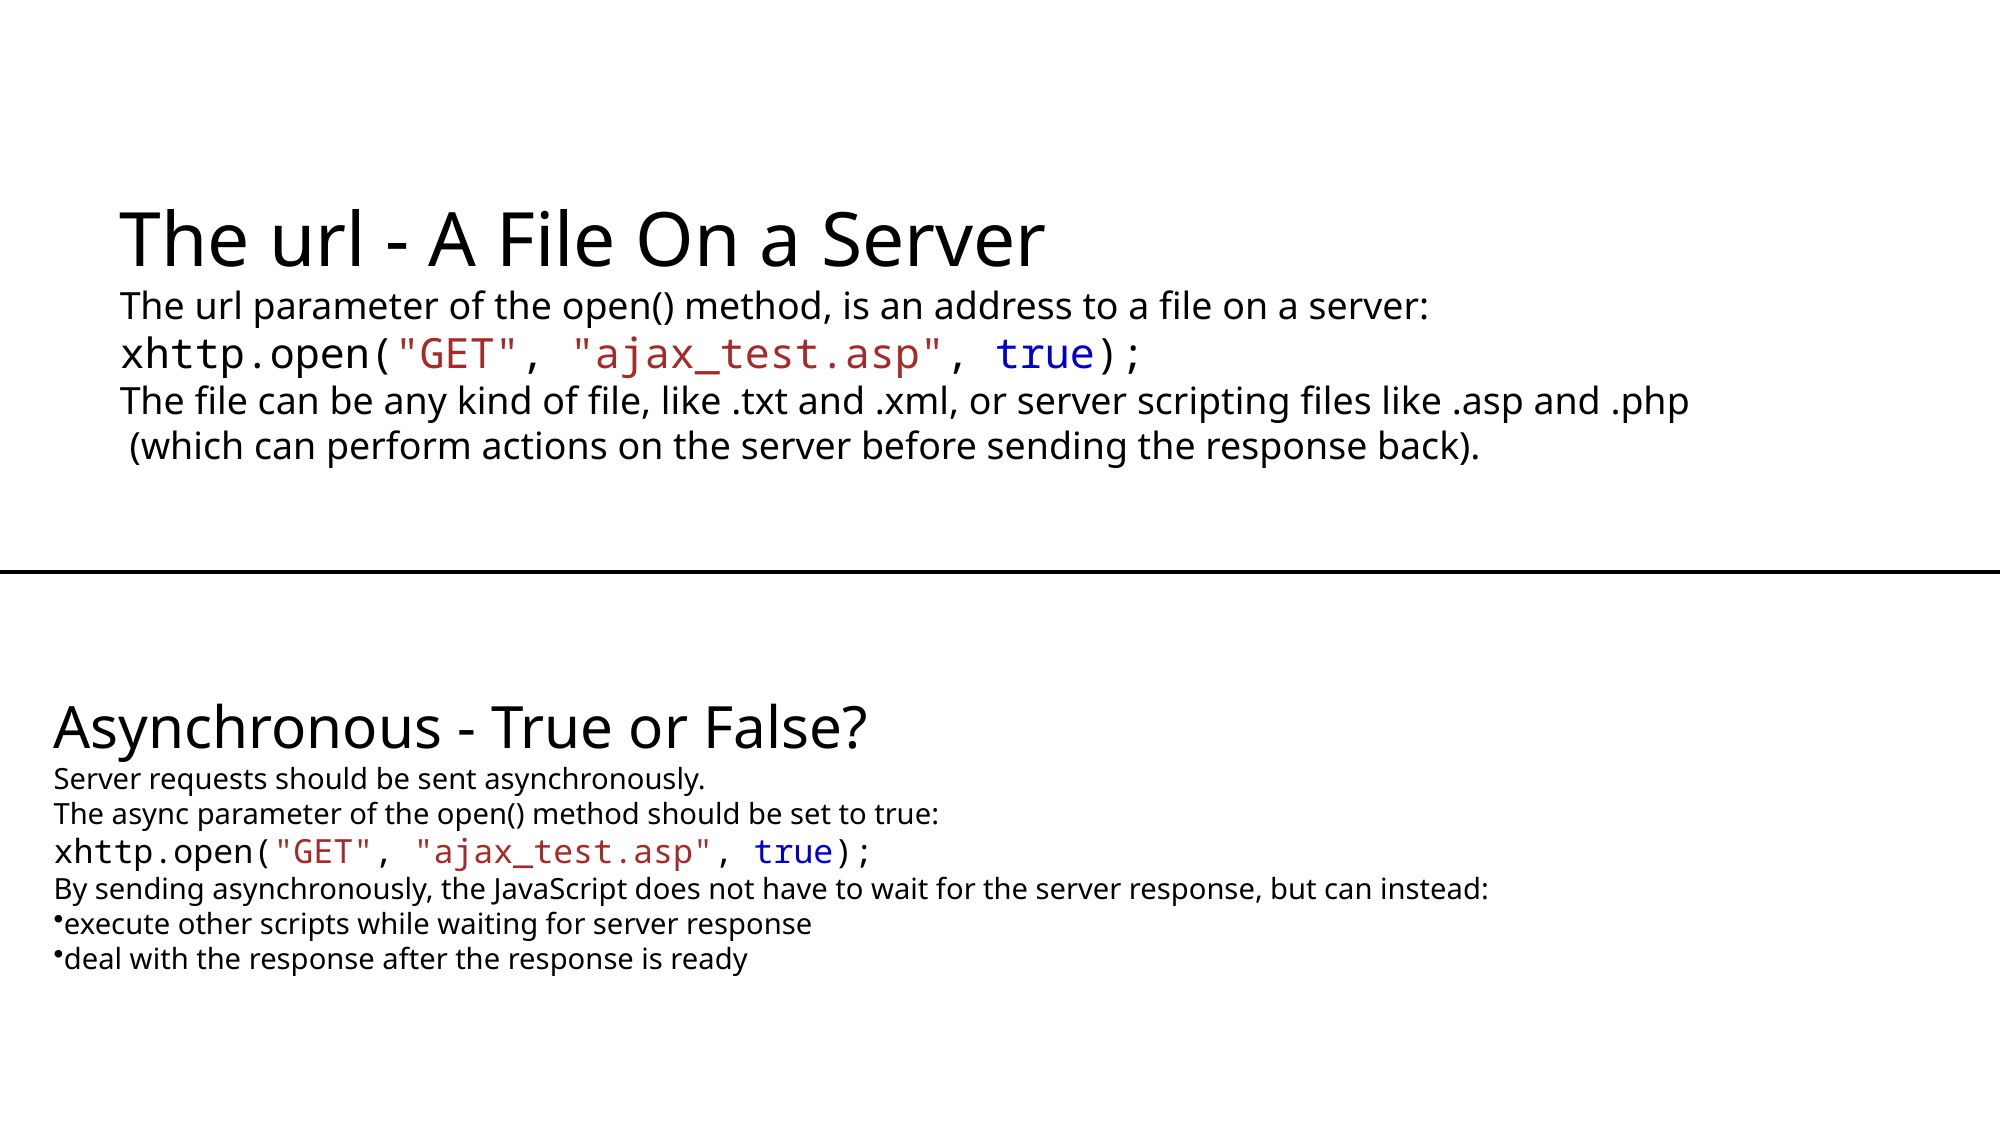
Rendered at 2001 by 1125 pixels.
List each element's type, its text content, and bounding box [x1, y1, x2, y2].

text_box [0, 570, 2000, 574]
text_box Asynchronous - True or False? Server requests should be sent asynchronously. The async parameter of the open() method should be set to true: xhttp.open("GET", "ajax_test.asp", true); By sending asynchronously, the JavaScript does not have to wait for the server response, but can instead: execute other scripts while waiting for server response deal with the response after the response is ready [53, 605, 1857, 1050]
text_box The url - A File On a Server The url parameter of the open() method, is an address to a file on a server: xhttp.open("GET", "ajax_test.asp", true); The file can be any kind of file, like .txt and .xml, or server scripting files like .asp and .php (which can perform actions on the server before sending the response back). [119, 162, 1692, 497]
